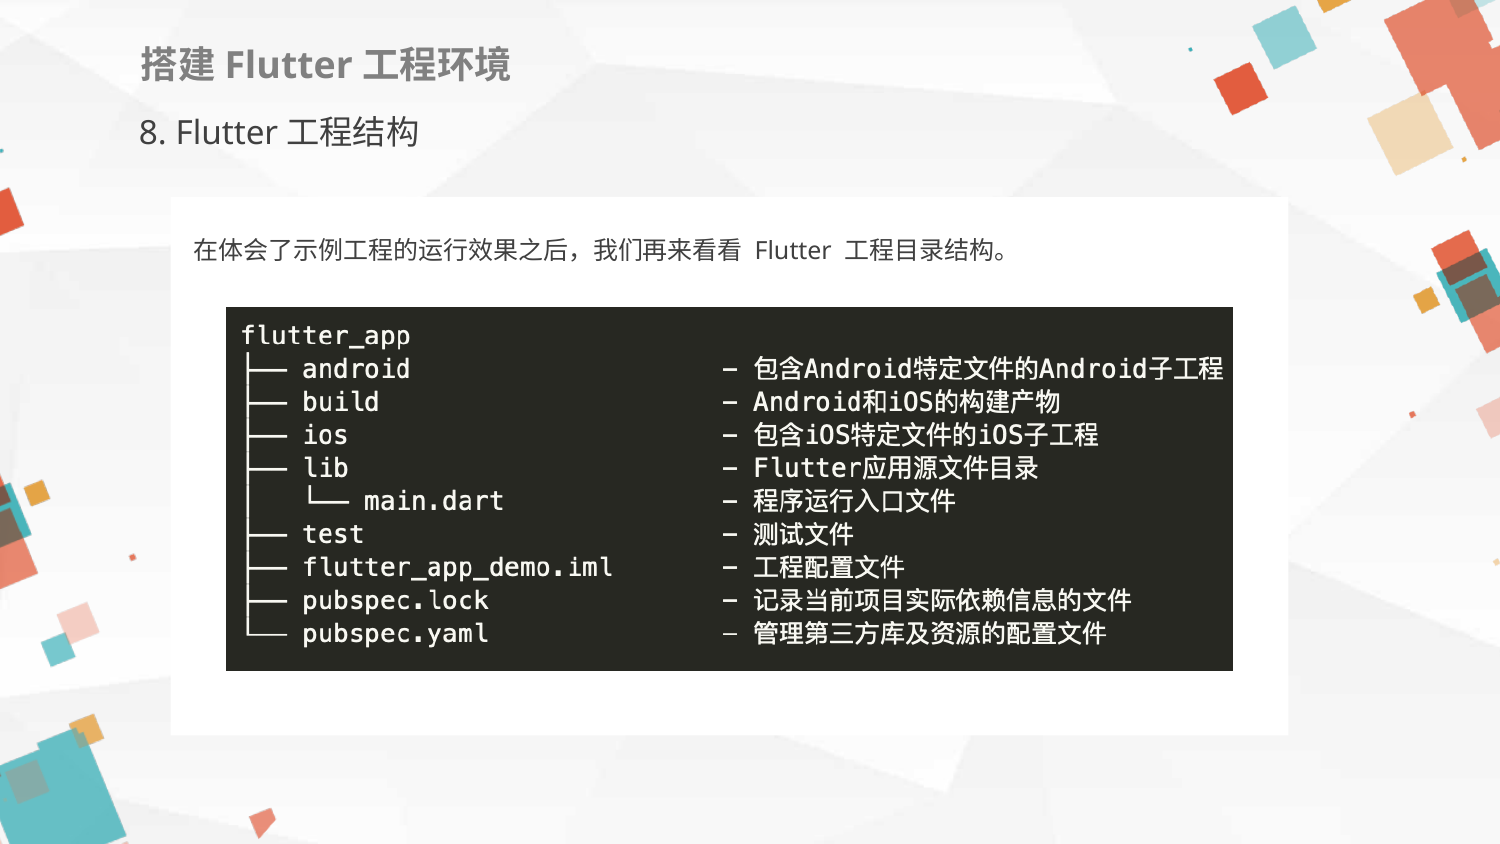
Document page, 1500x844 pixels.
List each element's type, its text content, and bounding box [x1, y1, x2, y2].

text_box 8. Flutter工程结构 [377, 103, 435, 159]
text_box 在体会了示例工程的运行效果之后，我们再来看看 Flutter 工程目录结构。 [377, 632, 1289, 736]
picture [0, 0, 1500, 844]
text_box 搭建Flutter工程环境 [377, 32, 540, 96]
text_box 在体会了示例工程的运行效果之后，我们再来看看 Flutter 工程目录结构。 [377, 197, 1009, 305]
